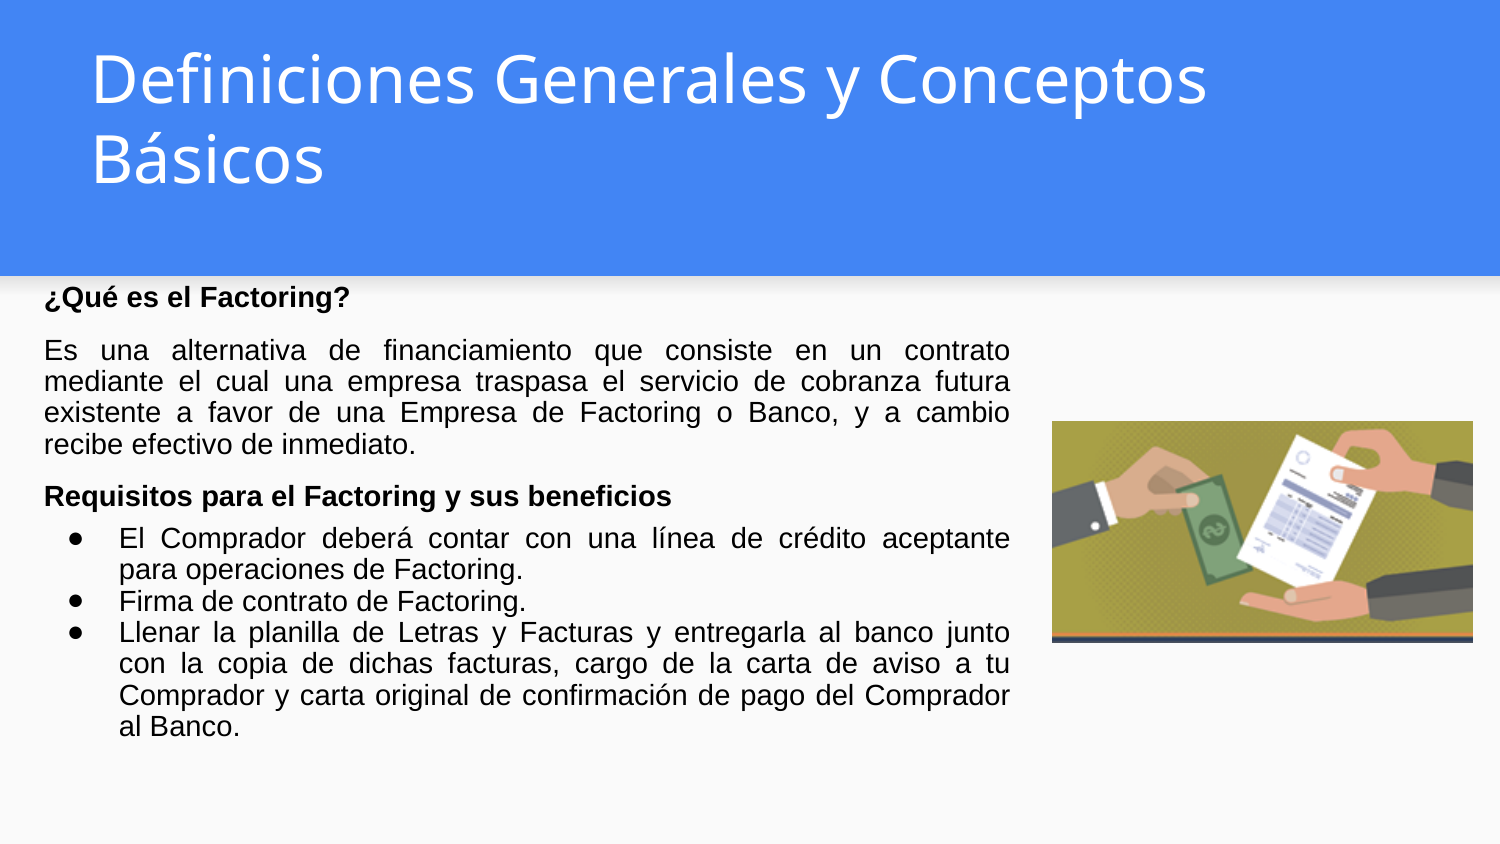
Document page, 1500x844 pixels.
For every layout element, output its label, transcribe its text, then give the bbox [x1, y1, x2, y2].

list ¿Qué es el Factoring? Es una alternativa de financiamiento que consiste en un contrato mediante el cual una empresa traspasa el servicio de cobranza futura existente a favor de una Empresa de Factoring o Banco, y a cambio recibe efectivo de inmediato. Requisitos para el Factoring y sus beneficios El Comprador deberá contar con una línea de crédito aceptante para operaciones de Factoring. Firma de contrato de Factoring. Llenar la planilla de Letras y Facturas y entregarla al banco junto con la copia de dichas facturas, cargo de la carta de aviso a tu Comprador y carta original de confirmación de pago del Comprador al Banco. [28, 267, 1027, 818]
picture [1052, 421, 1473, 643]
title Definiciones Generales y Conceptos Básicos [75, 86, 1425, 213]
